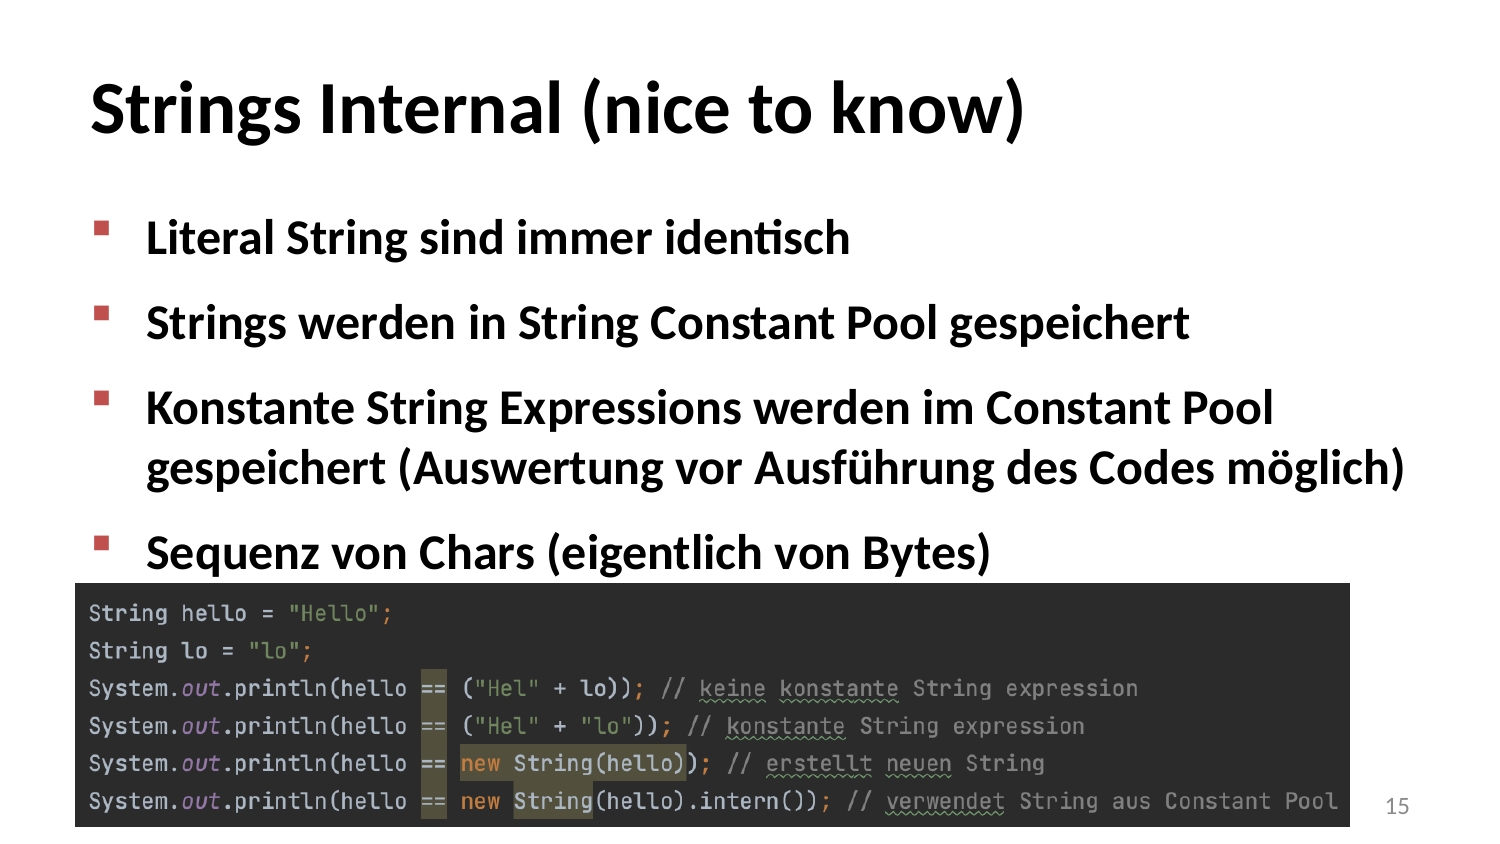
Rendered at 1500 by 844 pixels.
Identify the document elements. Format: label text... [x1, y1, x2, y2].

list Literal String sind immer identisch Strings werden in String Constant Pool gespeichert Konstante String Expressions werden im Constant Pool gespeichert (Auswertung vor Ausführung des Codes möglich) Sequenz von Chars (eigentlich von Bytes) [75, 196, 1425, 754]
slide_number 15 [1354, 782, 1425, 827]
title Strings Internal (nice to know) [75, 33, 1425, 175]
picture [74, 582, 1351, 828]
